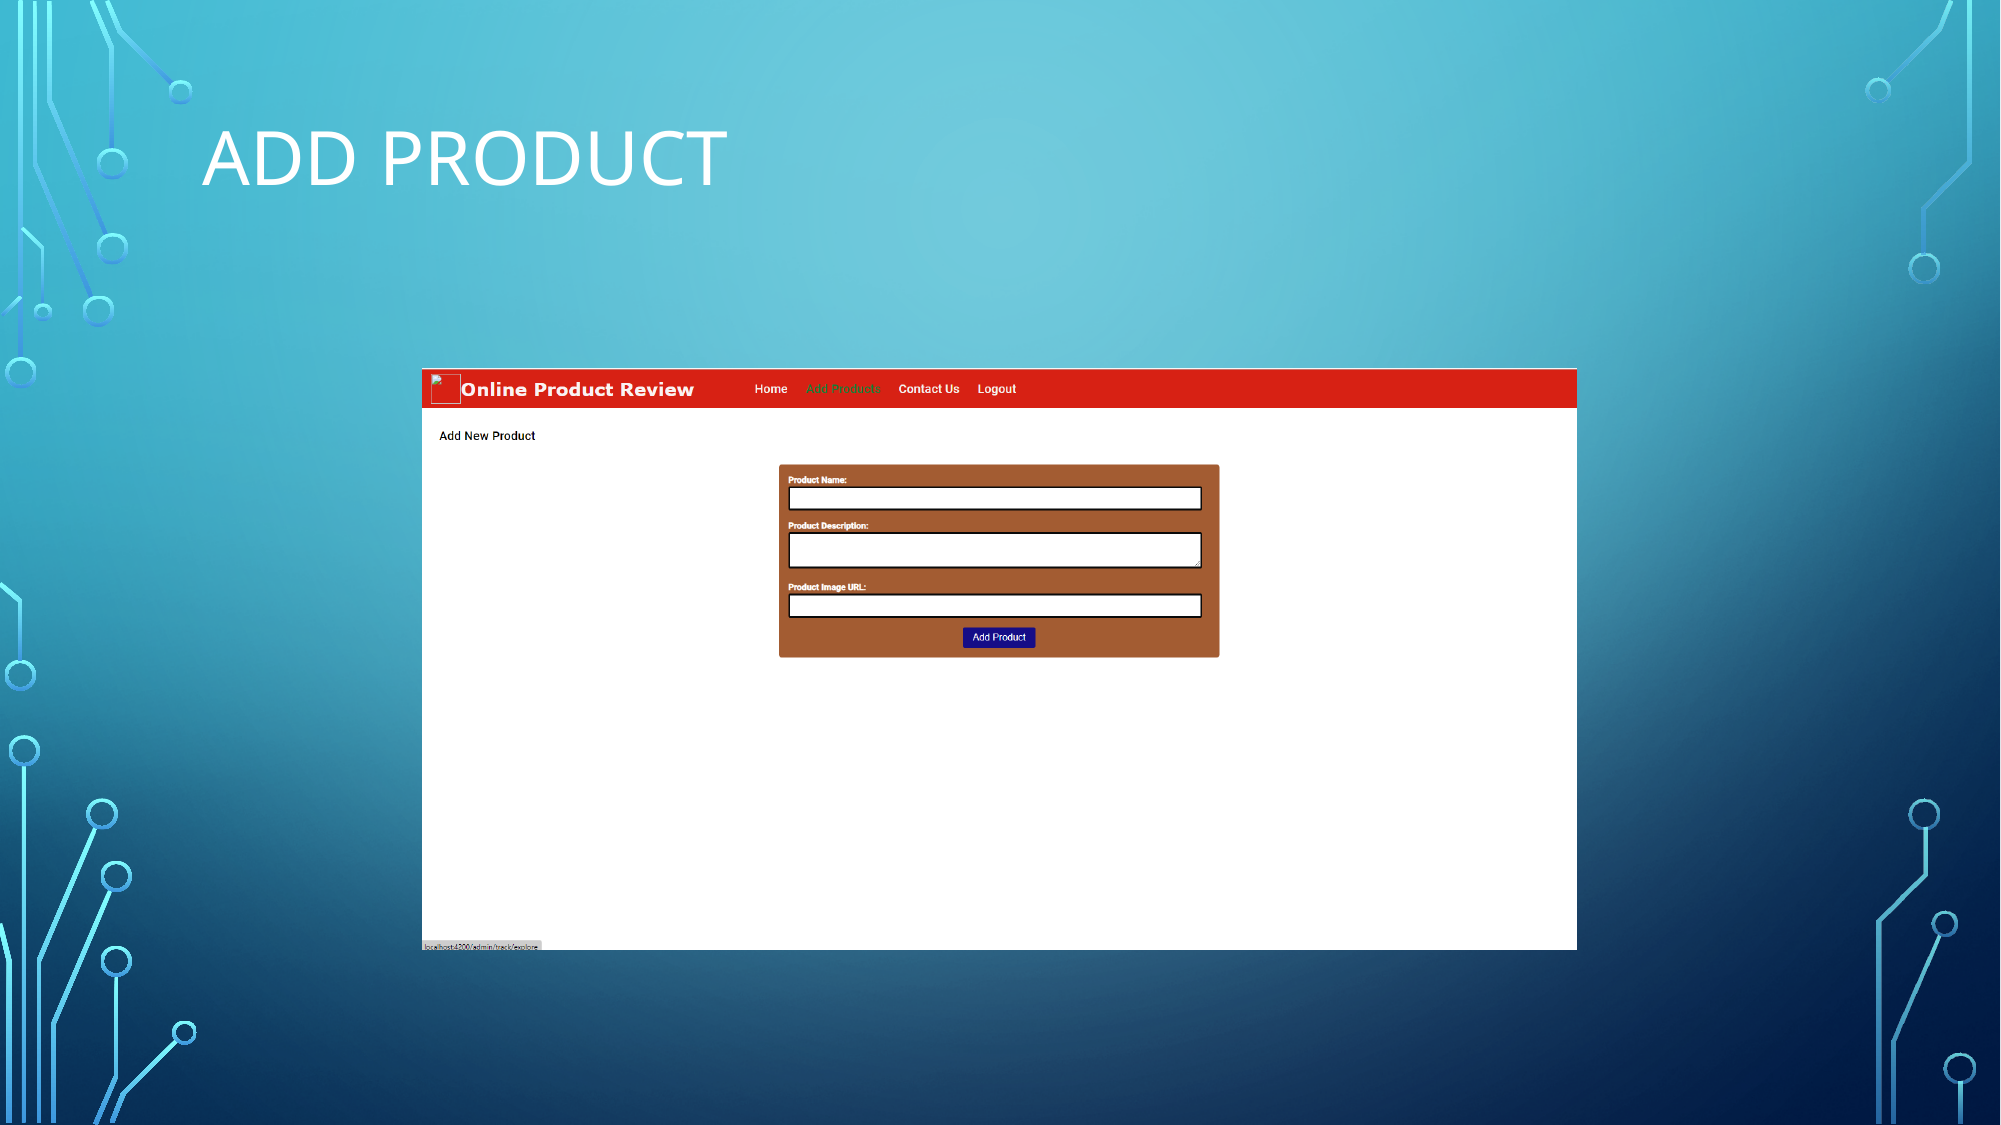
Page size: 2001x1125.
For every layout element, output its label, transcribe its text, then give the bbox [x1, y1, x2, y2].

title Add product [187, 39, 1813, 283]
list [422, 368, 1577, 951]
